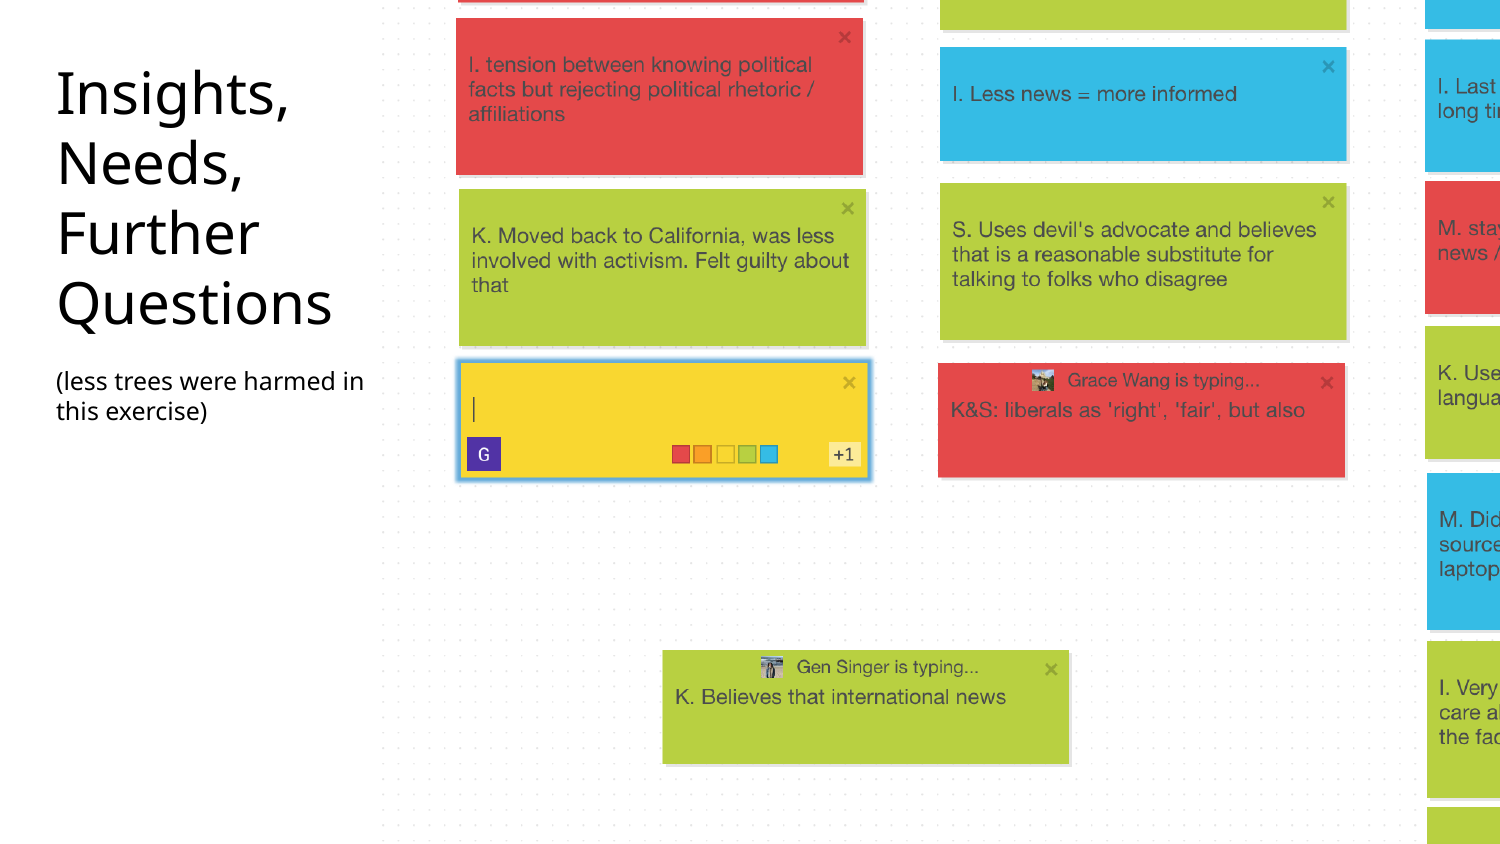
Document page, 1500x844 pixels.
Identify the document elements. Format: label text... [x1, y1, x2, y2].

text_box Insights, Needs, Further Questions (less trees were harmed in this exercise) [41, 40, 365, 457]
picture [370, 0, 1500, 844]
